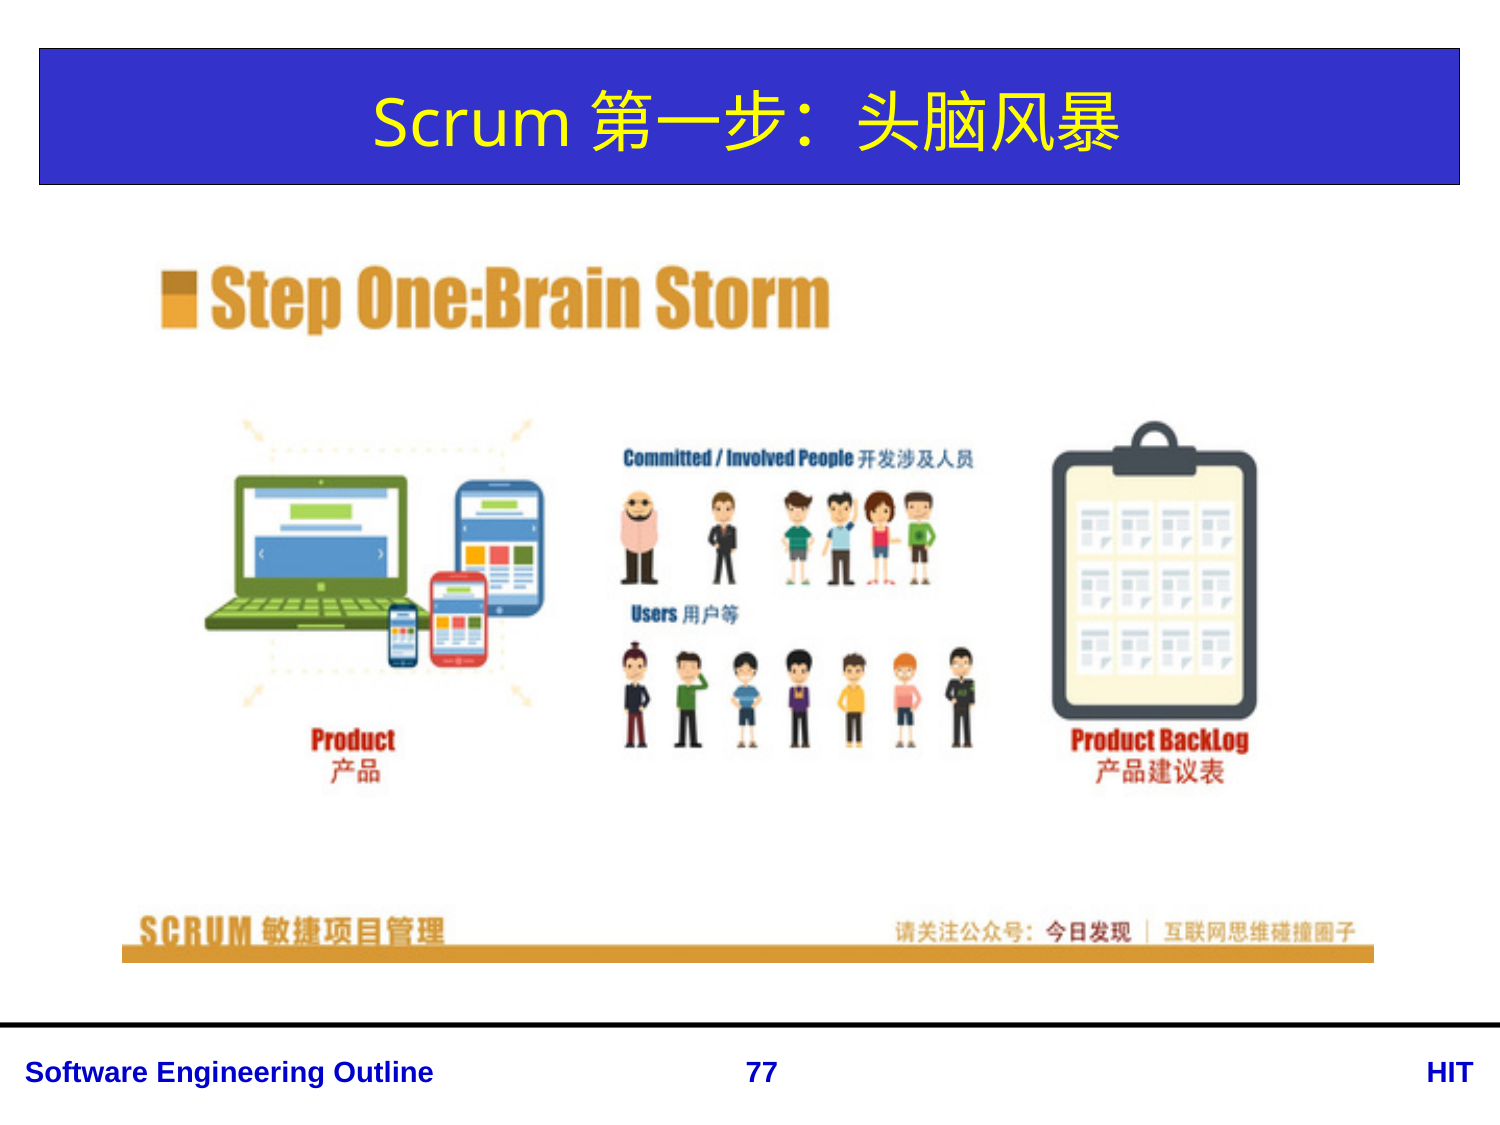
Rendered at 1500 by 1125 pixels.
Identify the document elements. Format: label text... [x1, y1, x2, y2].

picture [122, 206, 1374, 963]
title Scrum第一步：头脑风暴 [38, 54, 1457, 185]
